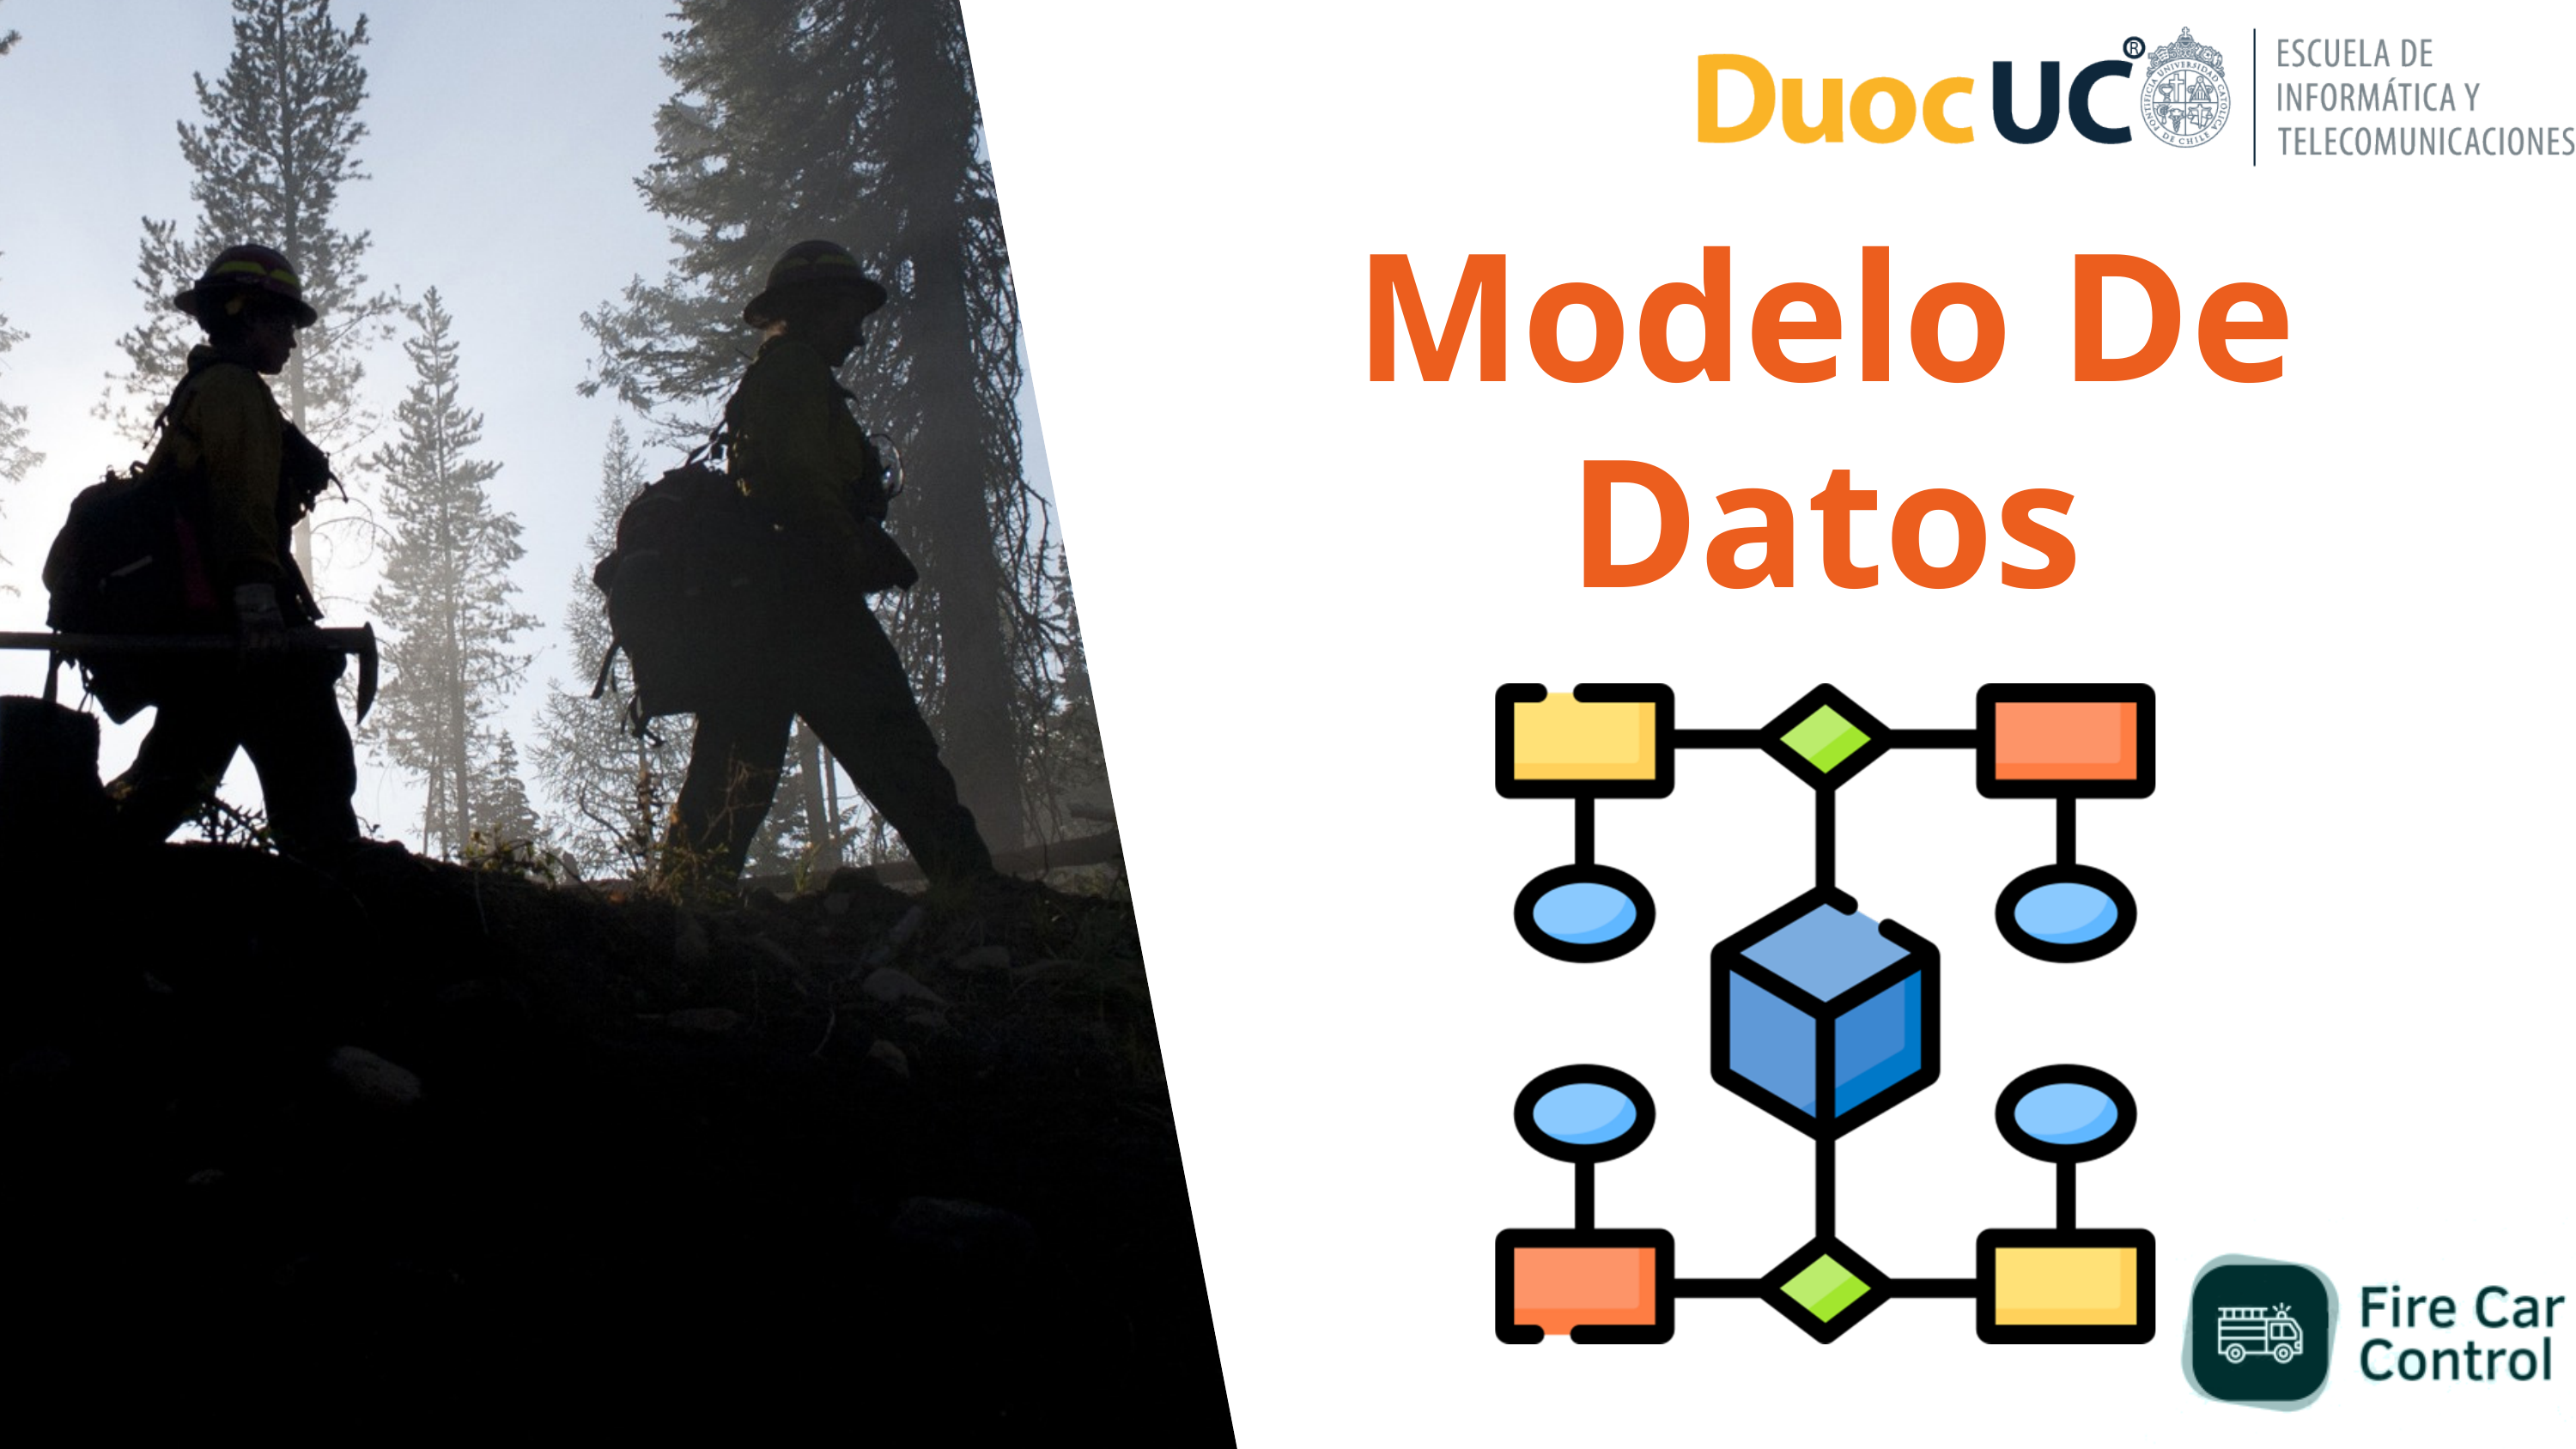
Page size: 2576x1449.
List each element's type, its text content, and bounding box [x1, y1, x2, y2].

text_box [2134, 1206, 2576, 1449]
text_box Modelo De Datos [1316, 210, 2334, 623]
text_box [1693, 0, 2576, 208]
text_box [1495, 683, 2156, 1344]
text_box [0, 0, 1253, 1449]
